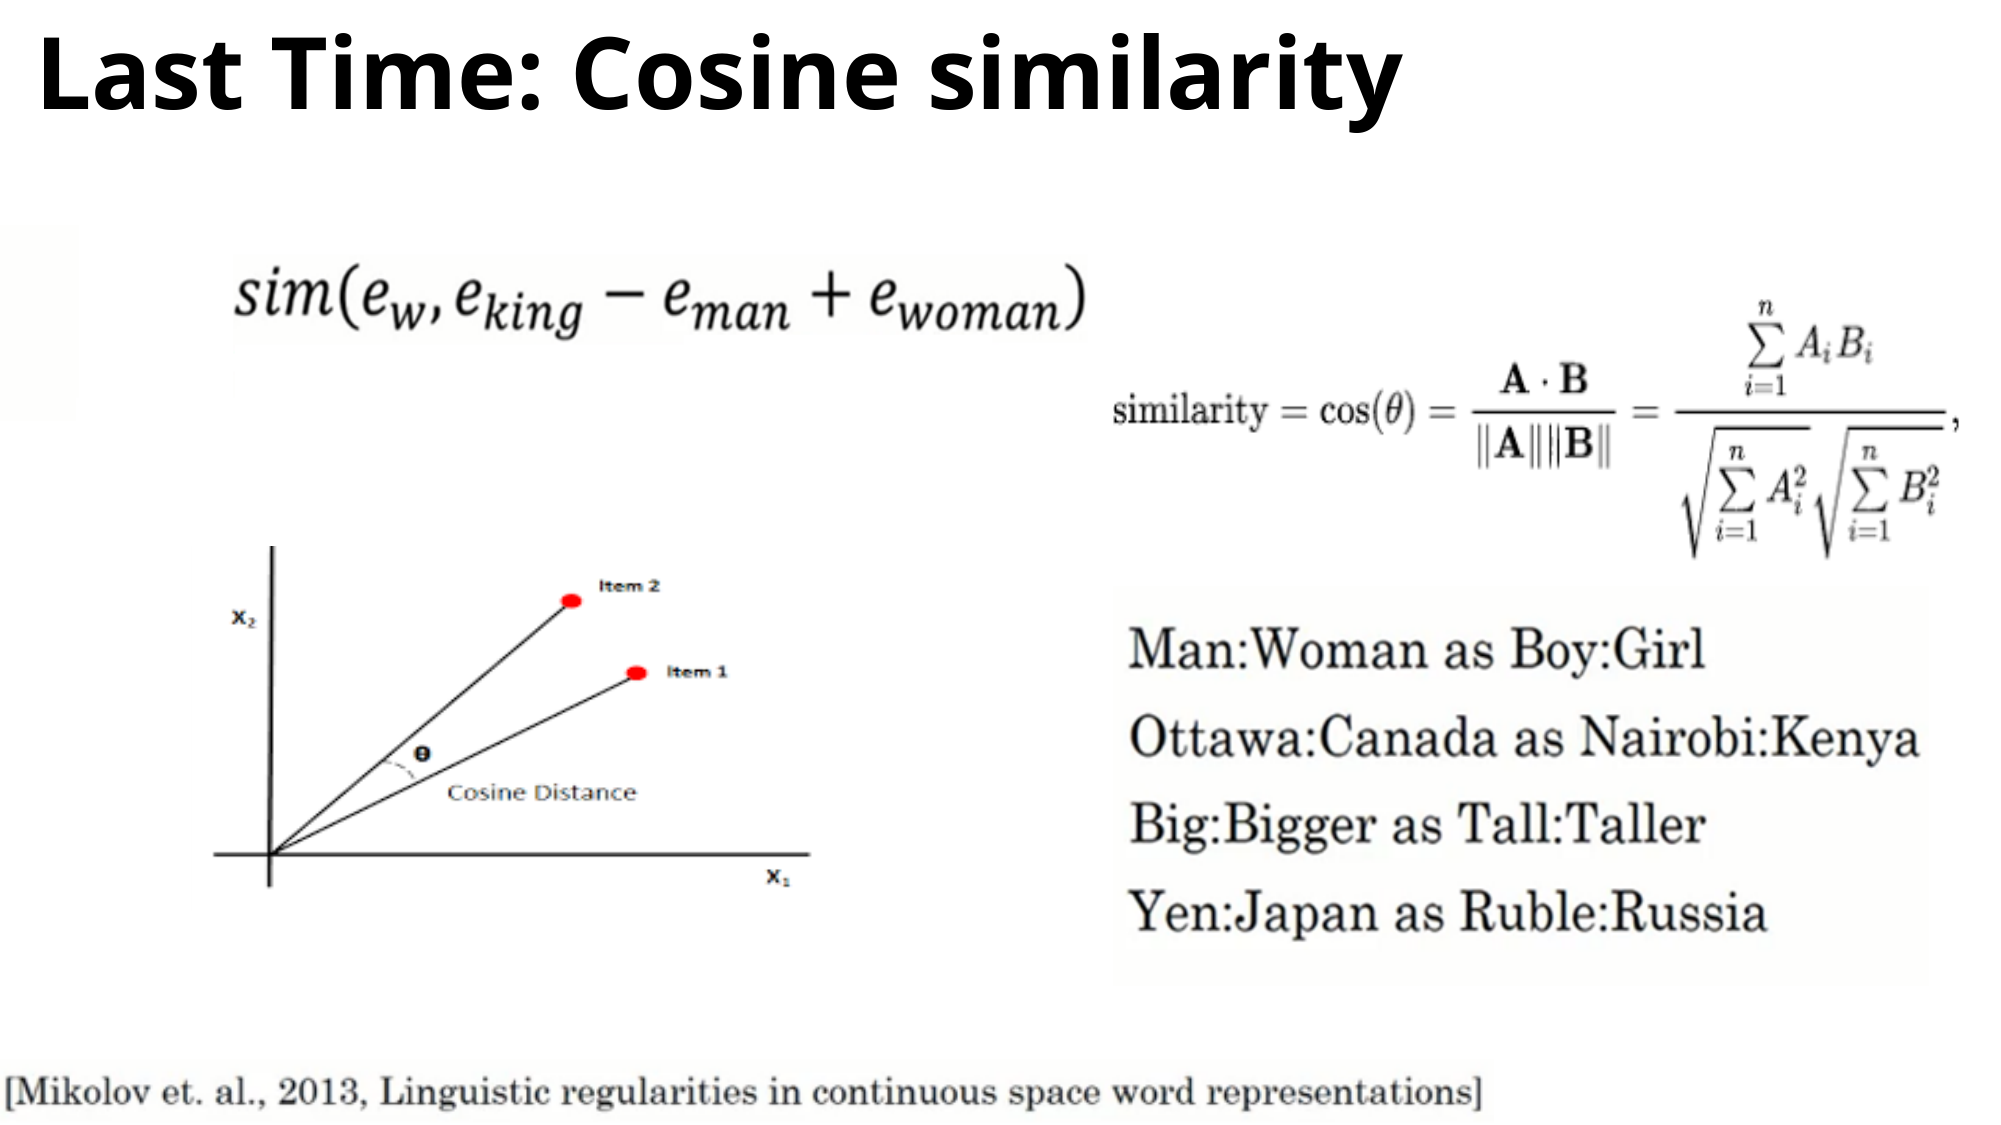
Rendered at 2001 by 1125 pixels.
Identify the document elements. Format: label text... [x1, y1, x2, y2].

picture [1113, 586, 1929, 986]
picture [0, 1059, 1495, 1125]
text_box Last Time: Cosine similarity [20, 15, 1746, 233]
picture [190, 545, 882, 911]
picture [0, 224, 1961, 563]
